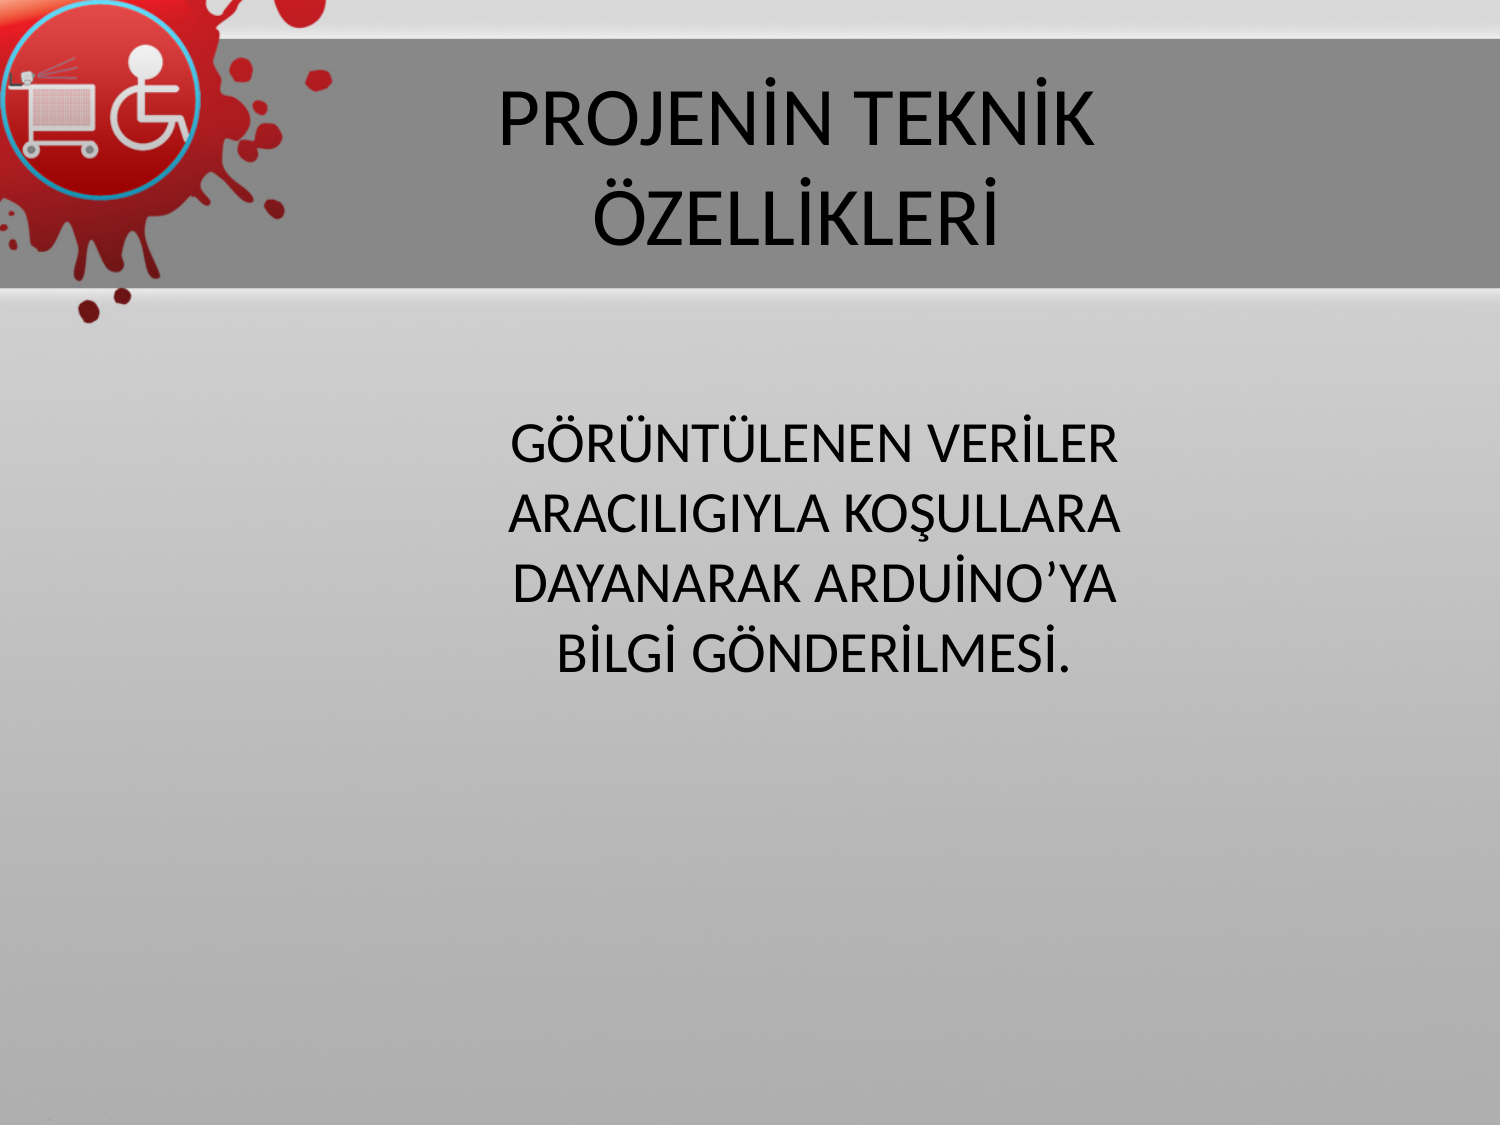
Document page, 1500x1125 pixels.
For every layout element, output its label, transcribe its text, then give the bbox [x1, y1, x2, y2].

text_box PROJENİN TEKNİK ÖZELLİKLERİ [348, 54, 1247, 270]
text_box GÖRÜNTÜLENEN VERİLER ARACILIGIYLA KOŞULLARA DAYANARAK ARDUİNO’YA BİLGİ GÖNDERİLMESİ. [466, 397, 1164, 762]
picture [0, 0, 1500, 1125]
